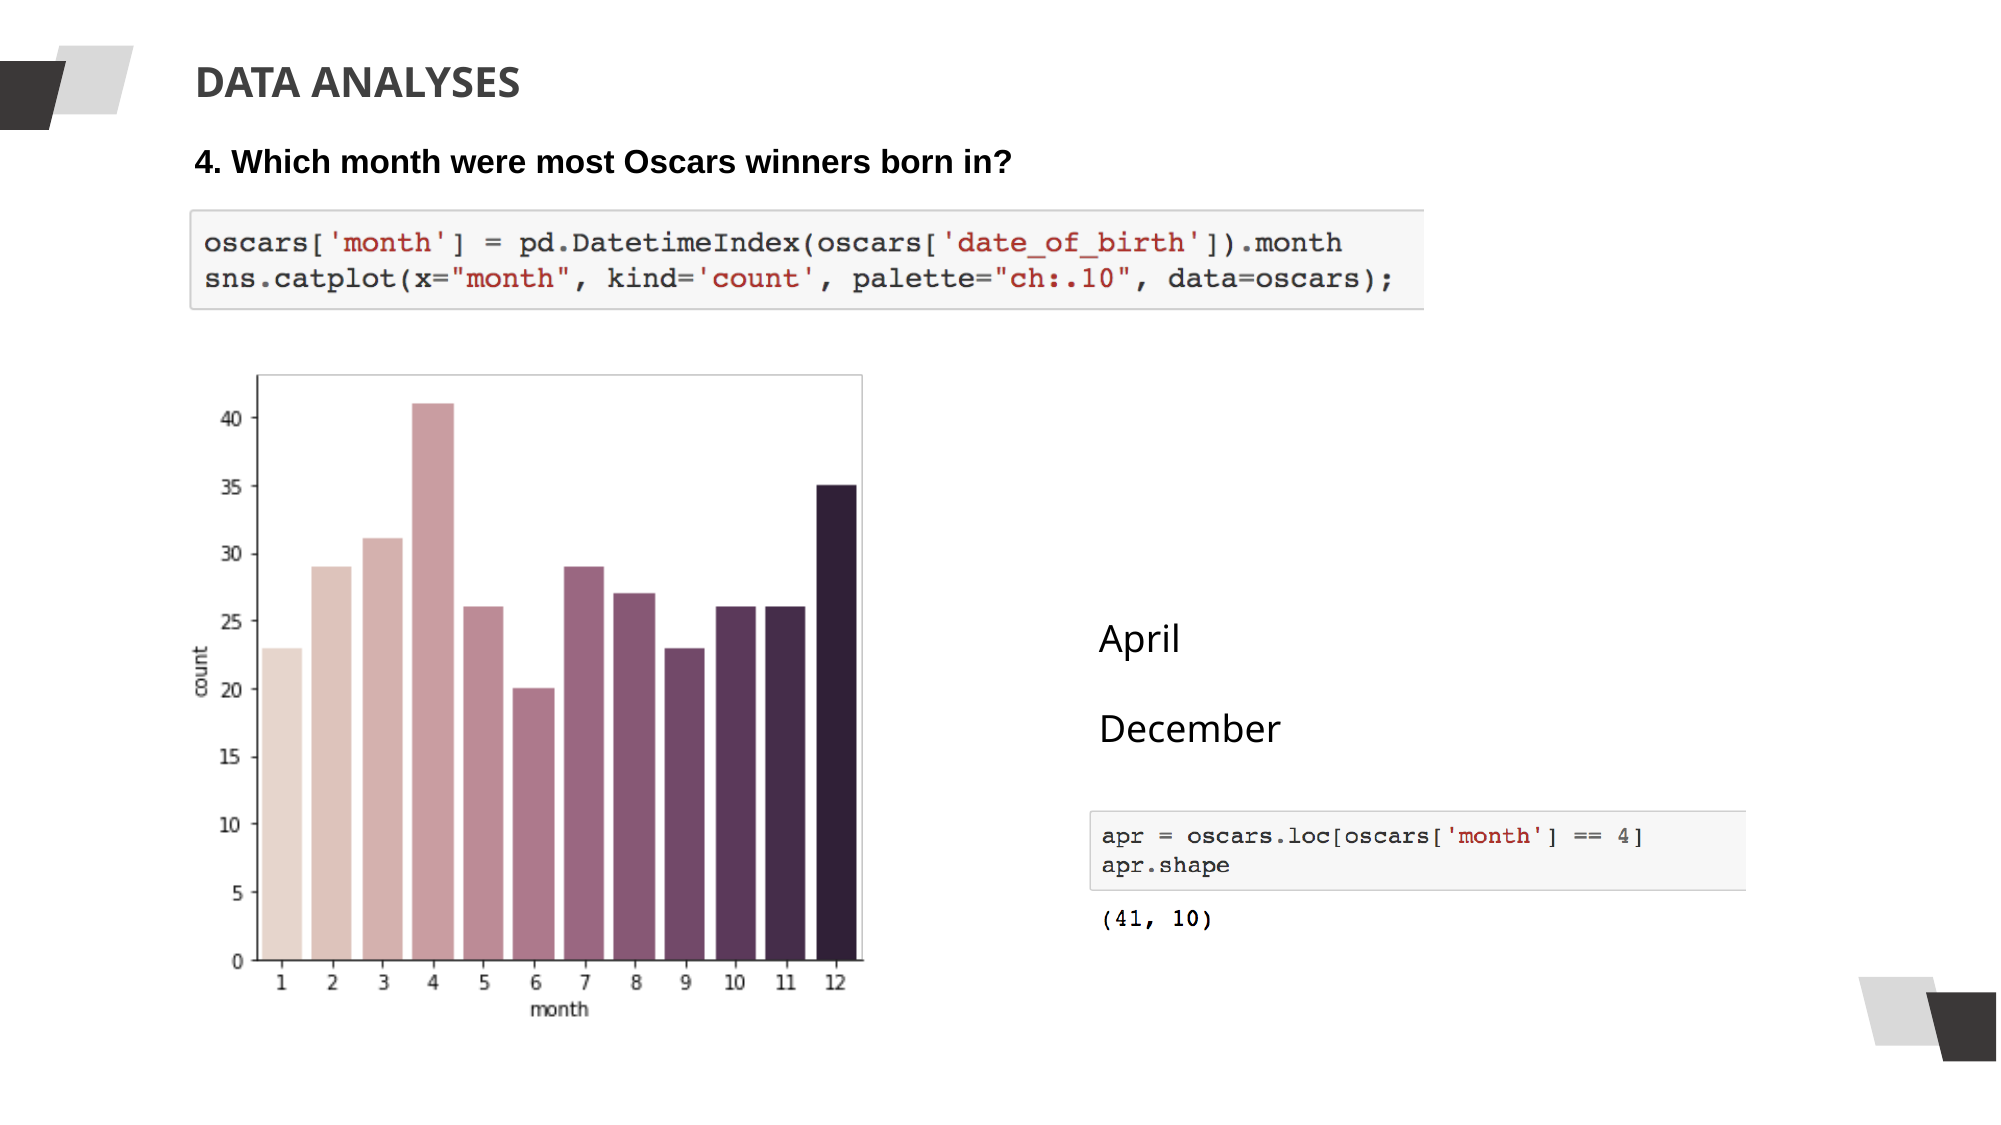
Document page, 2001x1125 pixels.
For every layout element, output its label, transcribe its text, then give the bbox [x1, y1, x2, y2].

text_box April December [1084, 607, 1579, 757]
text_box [0, 45, 134, 130]
picture [179, 201, 1424, 327]
text_box DATA ANALYSES [179, 48, 572, 114]
picture [1083, 798, 1746, 951]
text_box 4. Which month were most Oscars winners born in? [179, 133, 1579, 228]
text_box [1858, 976, 1997, 1062]
picture [179, 364, 874, 1032]
